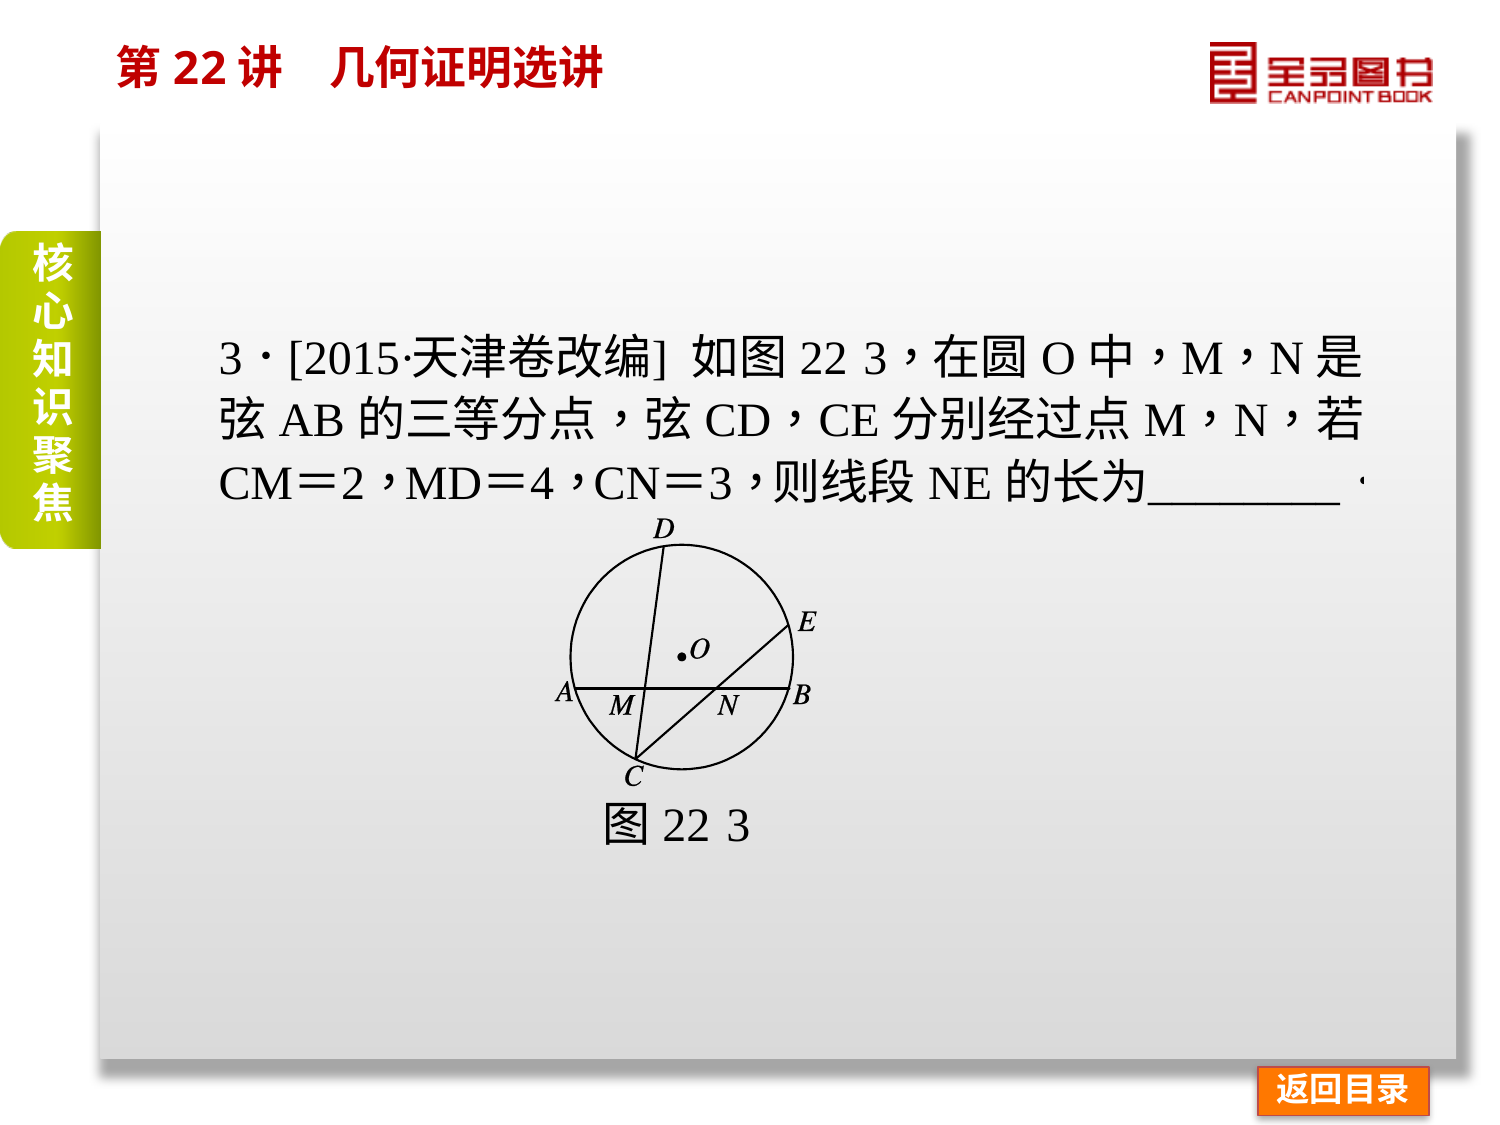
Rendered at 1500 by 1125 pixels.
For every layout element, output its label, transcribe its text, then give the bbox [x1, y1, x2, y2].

picture [1210, 42, 1433, 104]
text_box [218, 325, 1365, 888]
picture [0, 231, 101, 549]
title 第22讲 几何证明选讲 [100, 27, 1199, 106]
text_box 返回目录 [1257, 1066, 1430, 1116]
